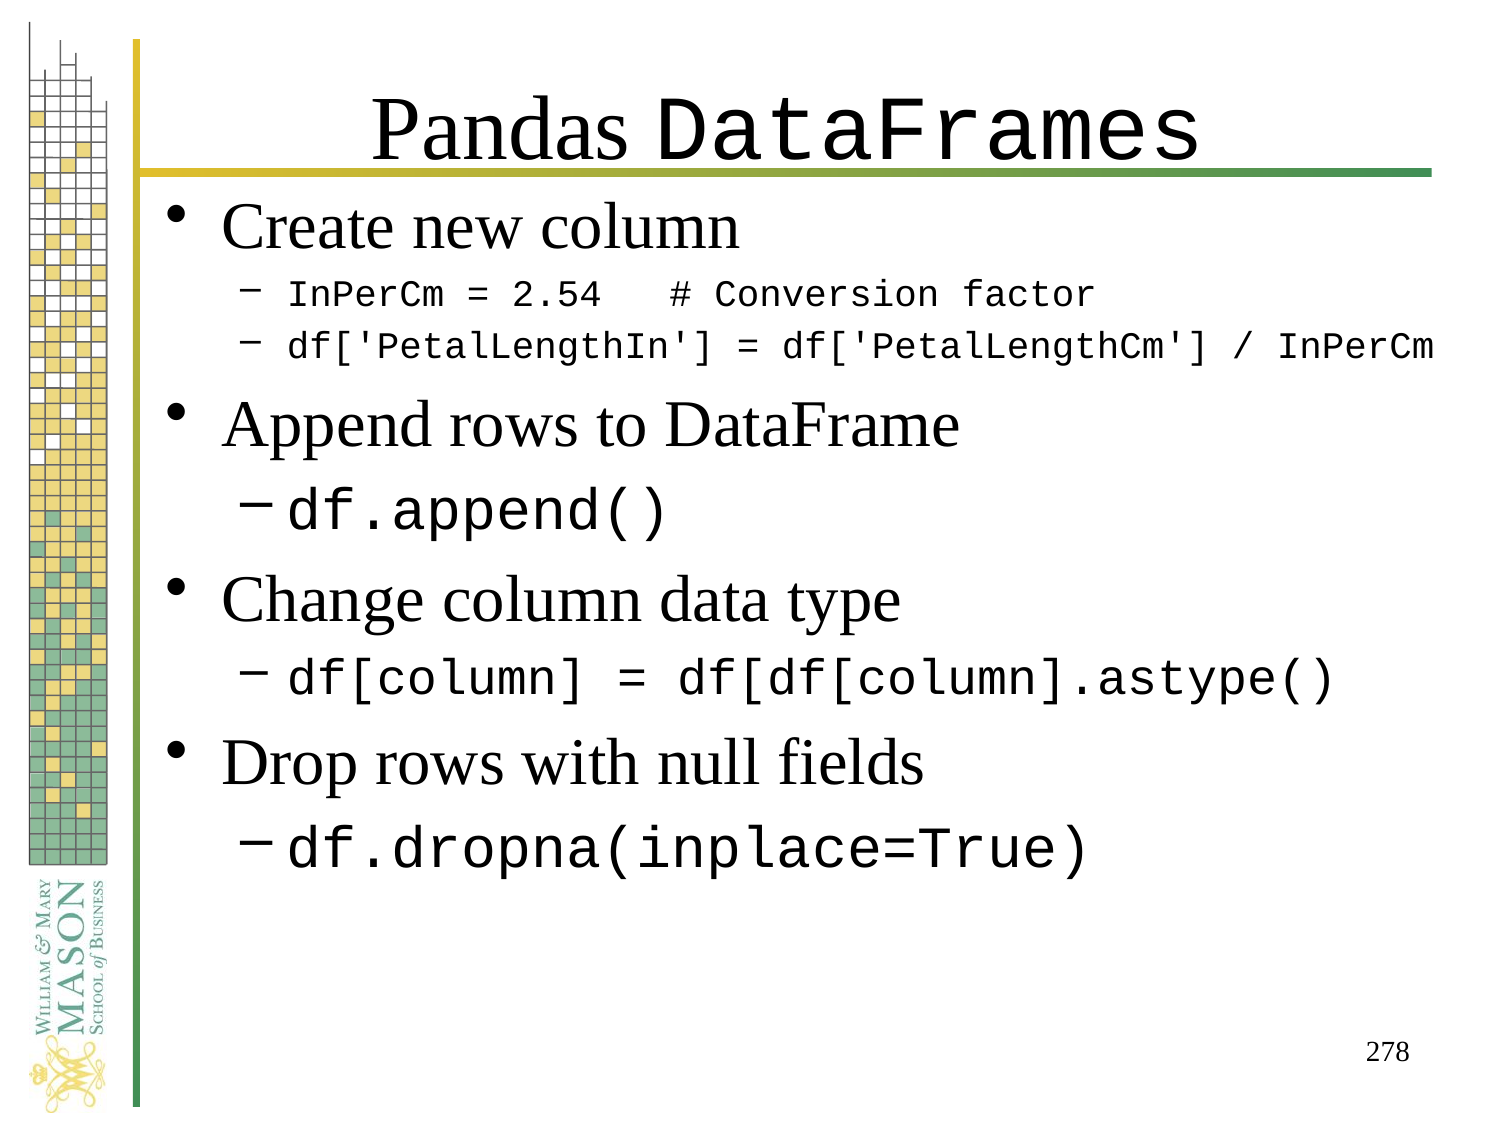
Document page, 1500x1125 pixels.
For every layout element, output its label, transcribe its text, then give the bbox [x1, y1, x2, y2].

table_header Description [29, 879, 107, 1113]
slide_number 278 [1048, 1024, 1426, 1103]
title Pandas DataFrames [150, 45, 1425, 173]
list Create new column InPerCm = 2.54 # Conversion factor df['PetalLengthIn'] = df['PetalLengthCm'] / InPerCm Append rows to DataFrame df.append() Change column data type df[column] = df[df[column].astype() Drop rows with null fields df.dropna(inplace=True) [150, 173, 1500, 1005]
